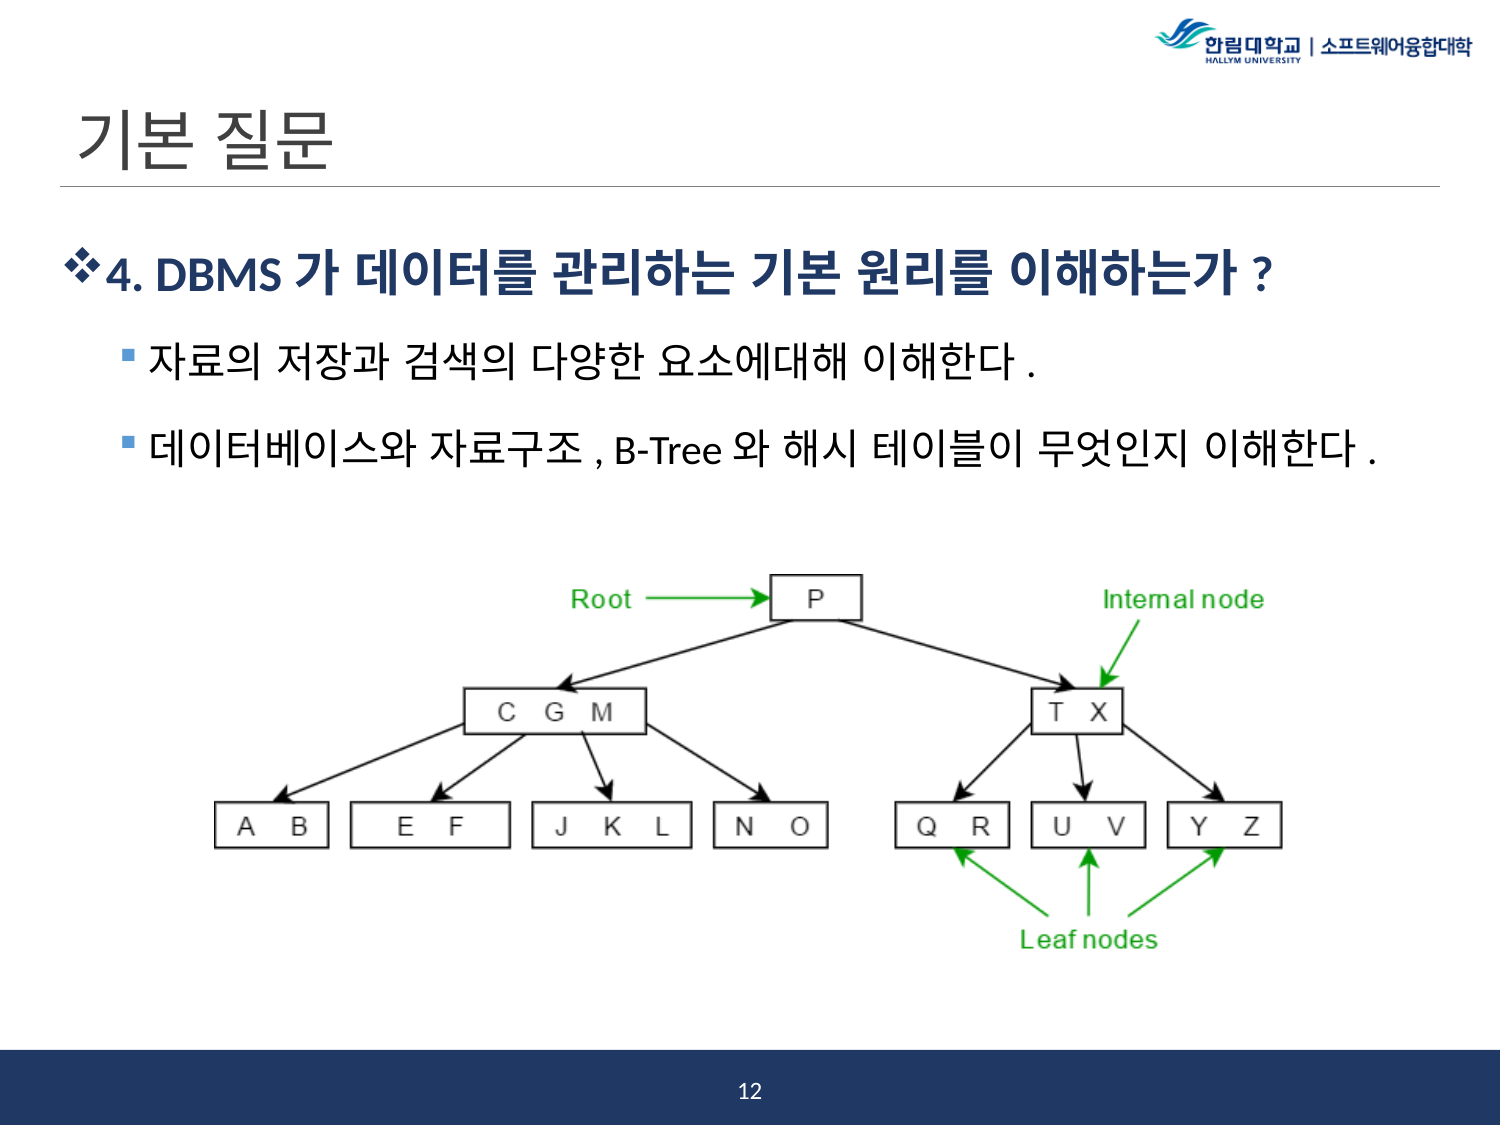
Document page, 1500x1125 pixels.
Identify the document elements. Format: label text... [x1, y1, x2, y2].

picture [1148, 7, 1483, 76]
picture [214, 574, 1286, 966]
slide_number 11 [669, 1059, 831, 1120]
title 기본 질문 [60, 62, 1440, 187]
list 4. DBMS가 데이터를 관리하는 기본 원리를 이해하는가? 자료의 저장과 검색의 다양한 요소에대해 이해한다. 데이터베이스와 자료구조, B-Tree와 해시 테이블이 무엇인지 이해한다. [60, 204, 1440, 982]
